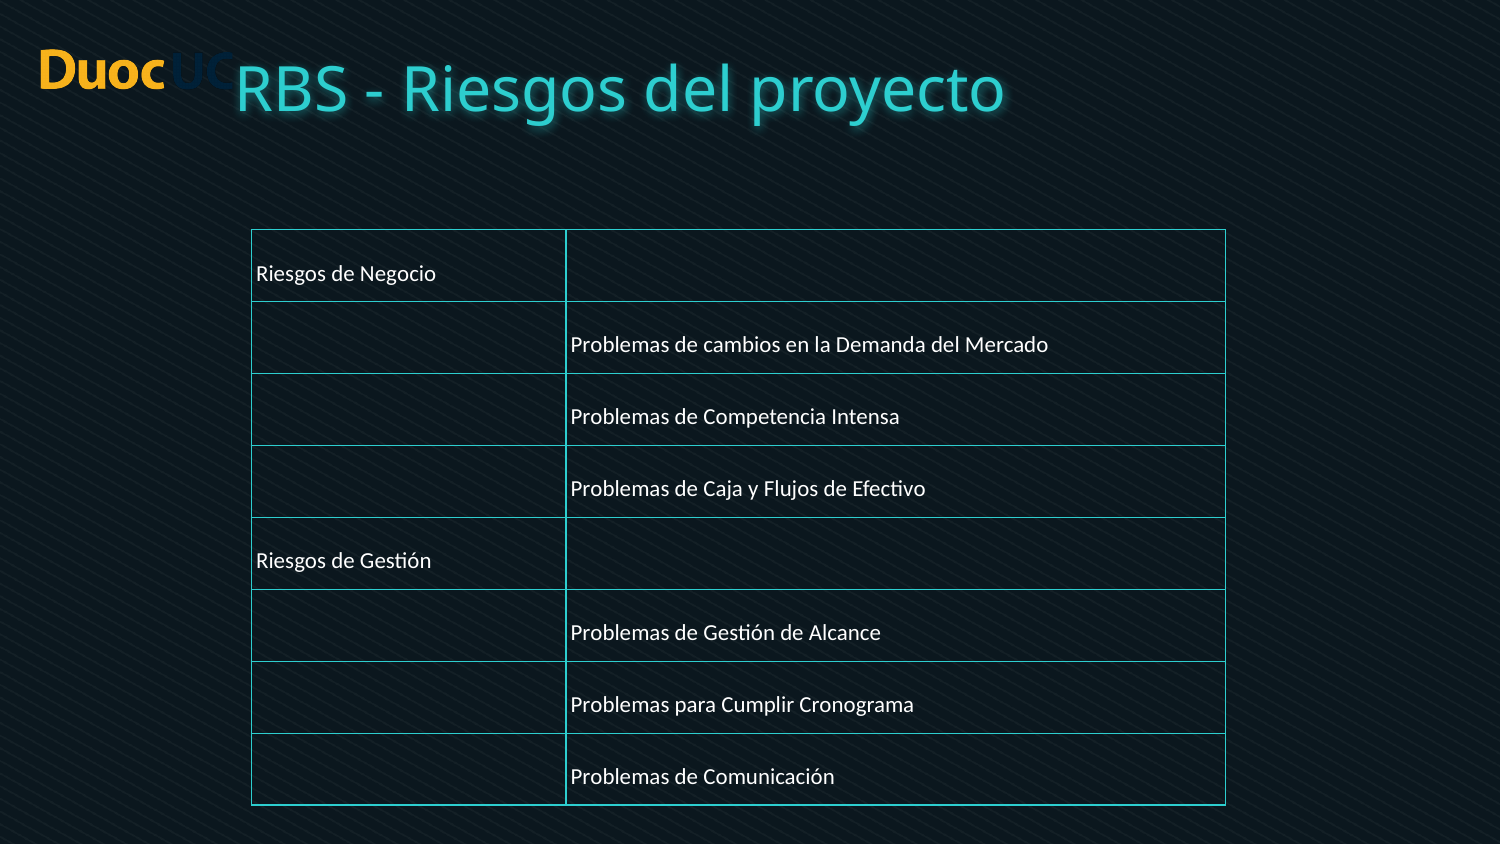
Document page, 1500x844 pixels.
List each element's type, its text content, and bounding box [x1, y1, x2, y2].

table_cell Problemas para Cumplir Cronograma [567, 662, 1225, 733]
table_cell [252, 302, 565, 373]
table_cell [252, 374, 565, 445]
picture [37, 33, 233, 95]
table_cell Problemas de Gestión de Alcance [567, 590, 1225, 661]
title RBS - Riesgos del proyecto [219, 34, 1484, 129]
table_cell Riesgos de Gestión [252, 518, 565, 589]
table_header Riesgos de Negocio [252, 230, 565, 301]
table_cell [567, 518, 1225, 589]
table_cell [252, 590, 565, 661]
table_cell Problemas de Competencia Intensa [567, 374, 1225, 445]
table_cell Problemas de cambios en la Demanda del Mercado [567, 302, 1225, 373]
table_cell [252, 662, 565, 733]
table_cell [252, 446, 565, 517]
table_cell [252, 734, 565, 804]
table_cell Problemas de Comunicación [567, 734, 1225, 804]
table_header [567, 230, 1225, 301]
table_cell Problemas de Caja y Flujos de Efectivo [567, 446, 1225, 517]
